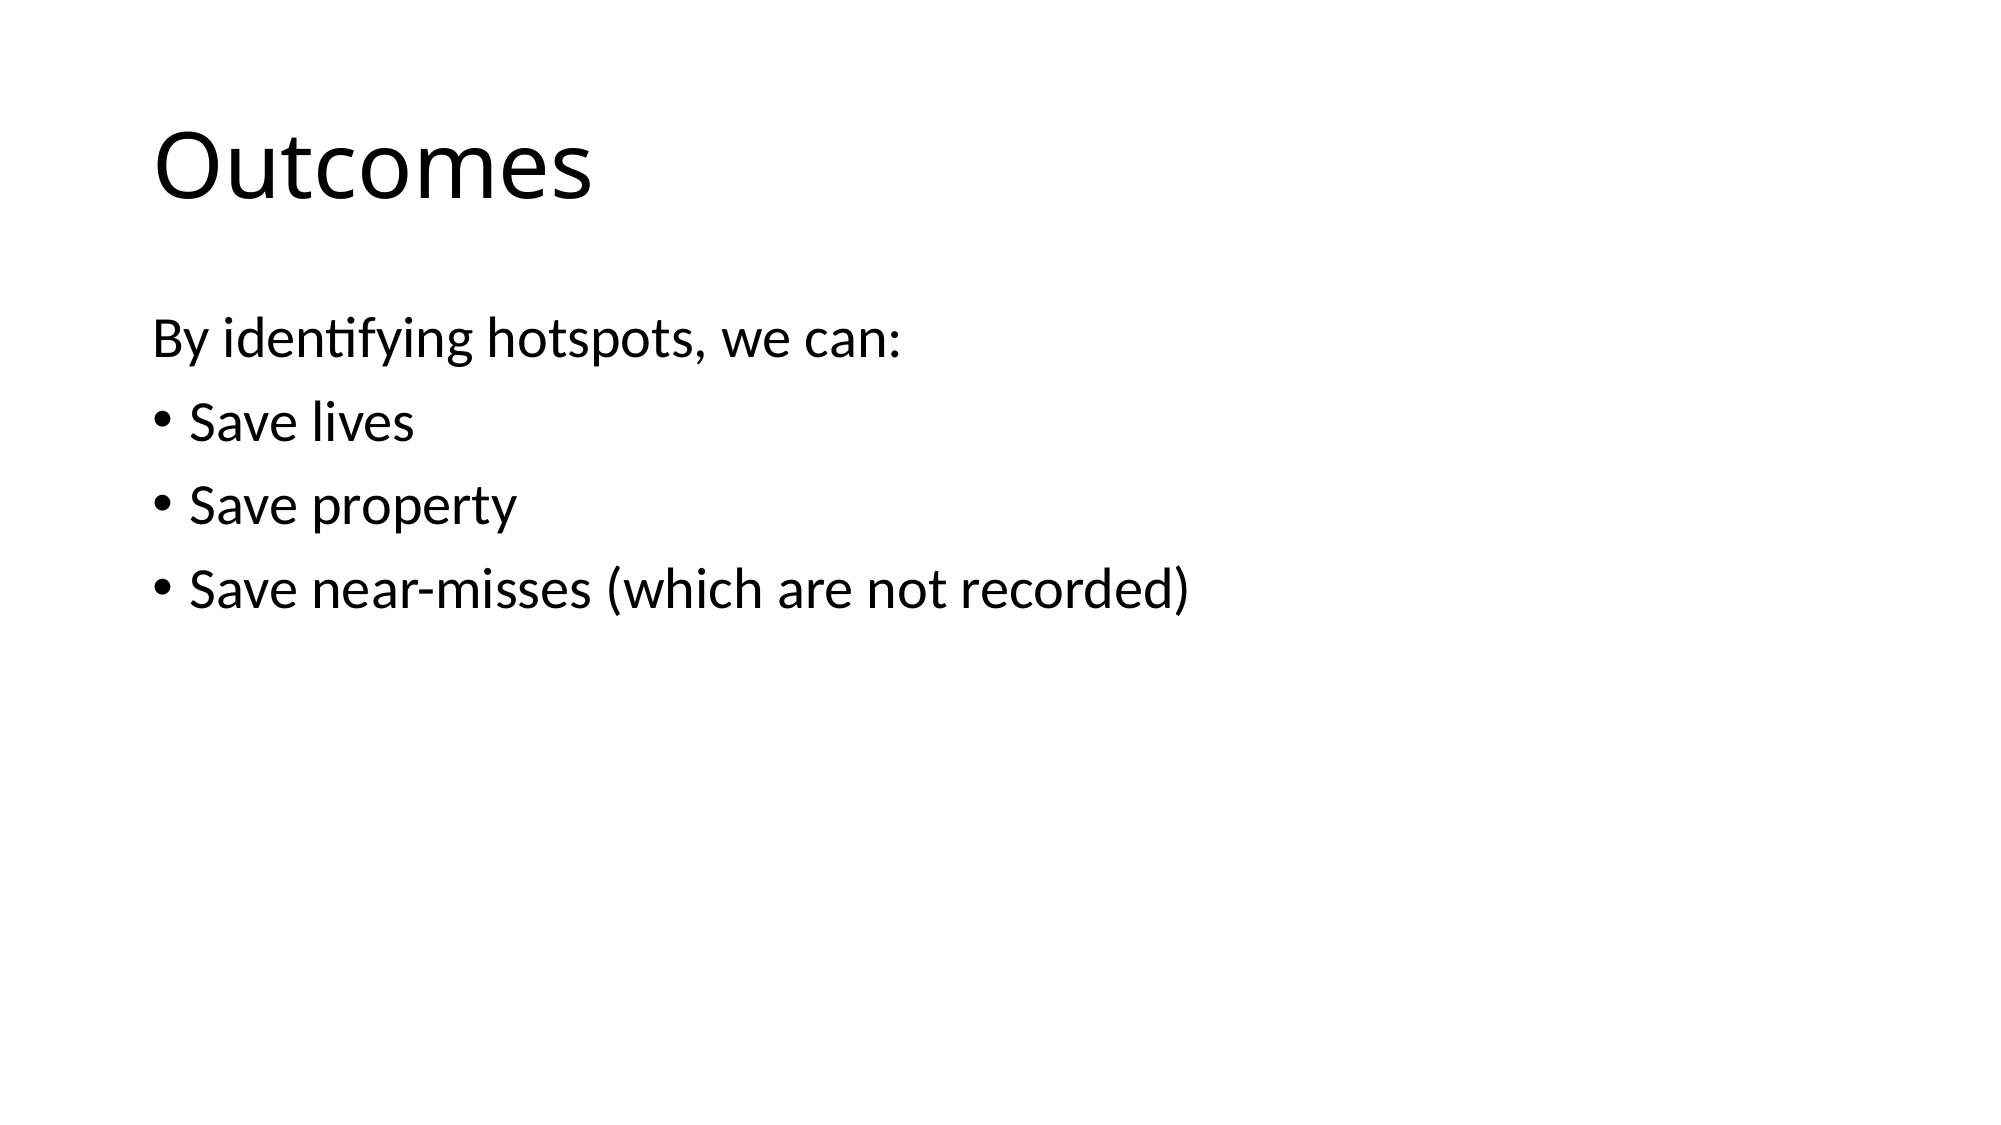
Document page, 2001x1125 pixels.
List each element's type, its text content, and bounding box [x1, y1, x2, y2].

title Outcomes [137, 59, 1863, 278]
list By identifying hotspots, we can: Save lives Save property Save near-misses (which are not recorded) [137, 299, 1863, 1014]
